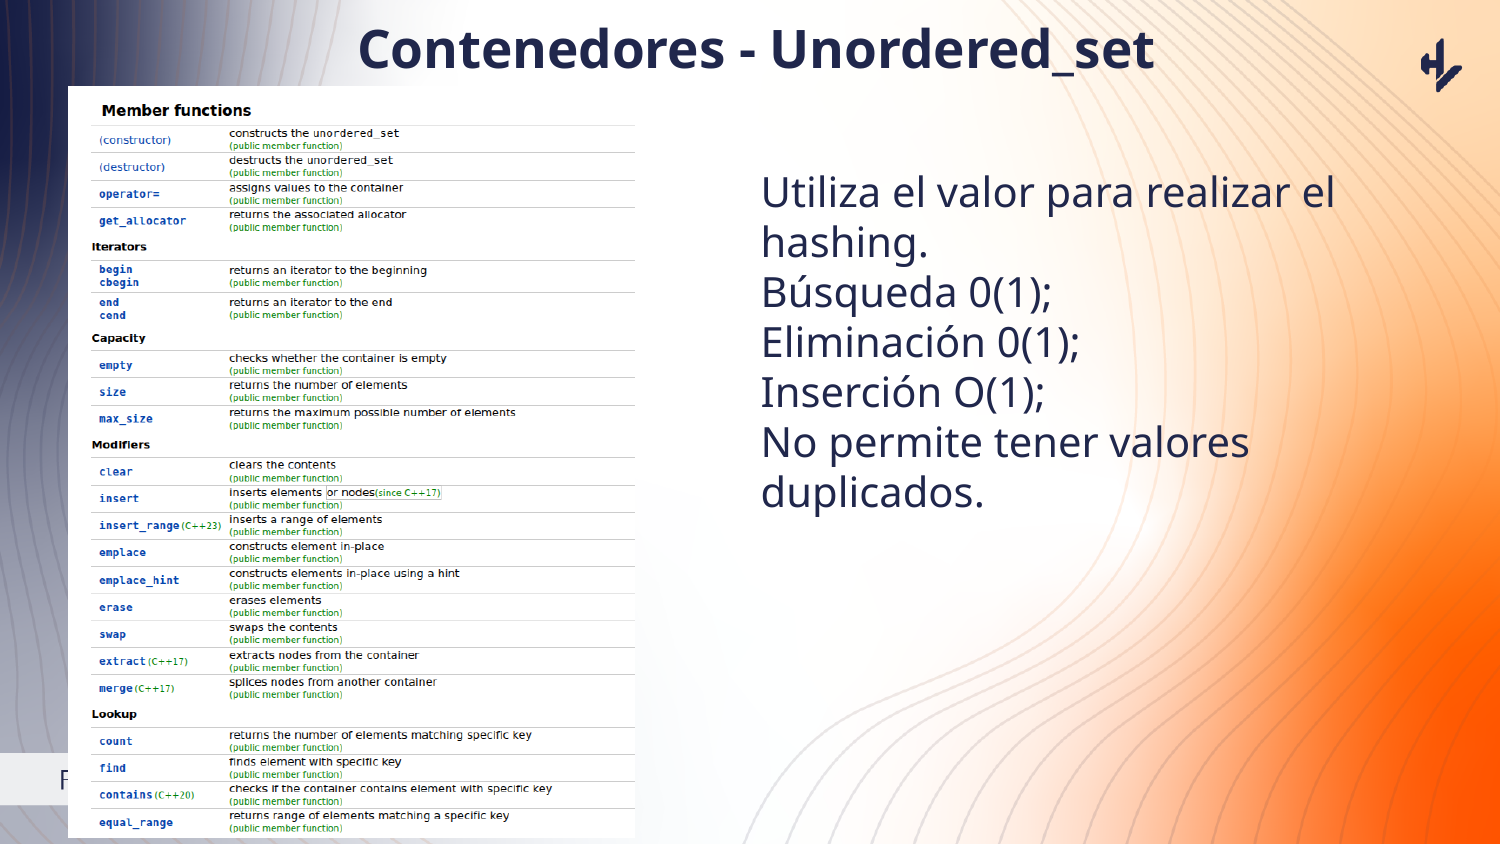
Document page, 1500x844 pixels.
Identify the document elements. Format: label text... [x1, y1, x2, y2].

picture [0, 0, 1500, 844]
text_box Utiliza el valor para realizar el hashing. Búsqueda 0(1); Eliminación 0(1); Inserción O(1); No permite tener valores duplicados. [745, 150, 1396, 611]
title Contenedores - Unordered_set [57, 0, 1455, 94]
